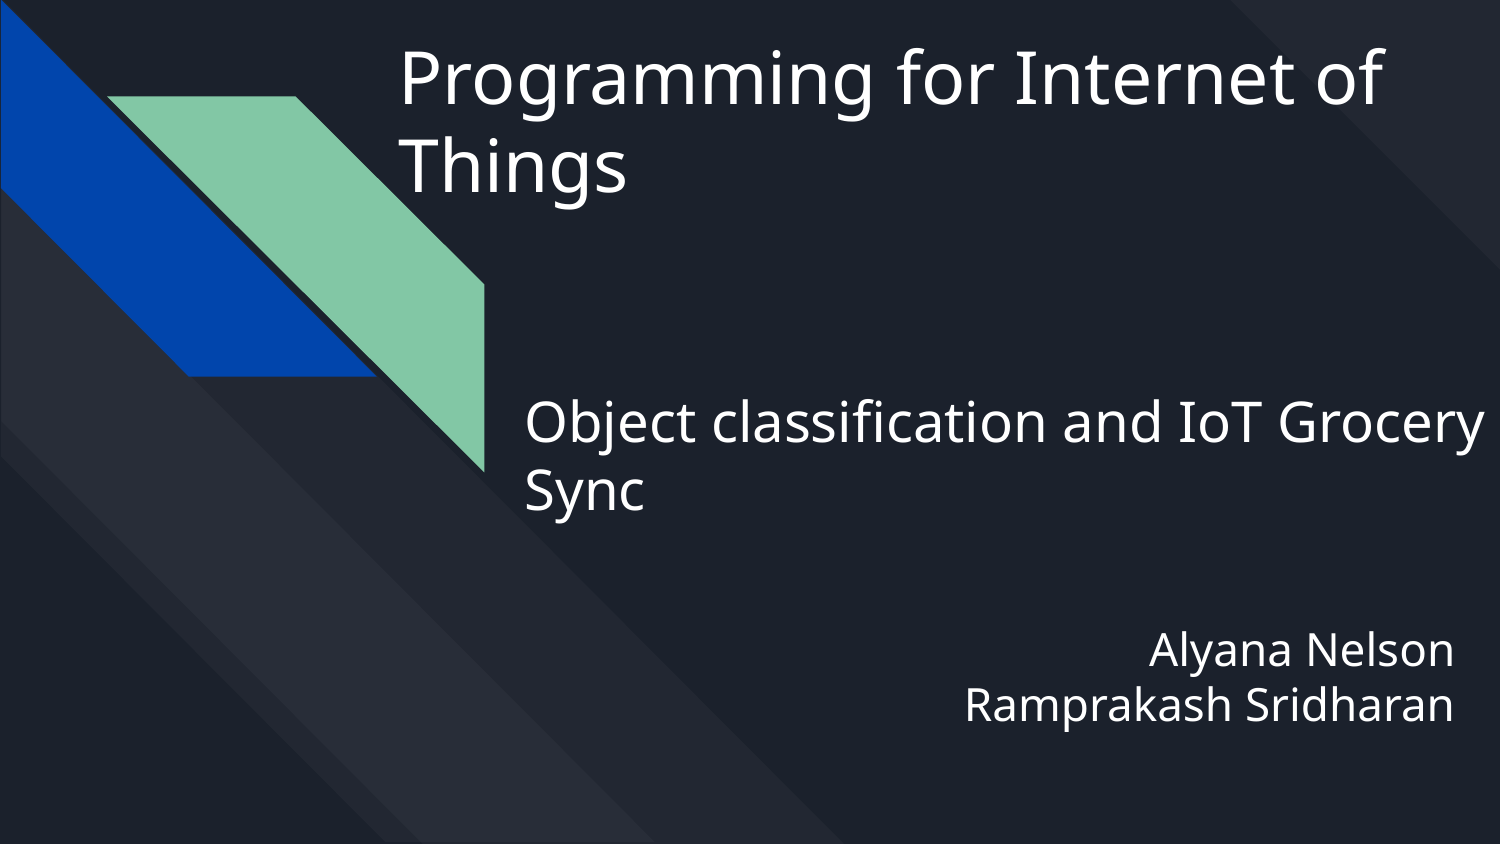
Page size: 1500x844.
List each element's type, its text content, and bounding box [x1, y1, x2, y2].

text_box Alyana Nelson Ramprakash Sridharan [870, 605, 1471, 746]
title Programming for Internet of Things [383, 15, 1500, 223]
subtitle Object classification and IoT Grocery Sync [509, 371, 1500, 522]
